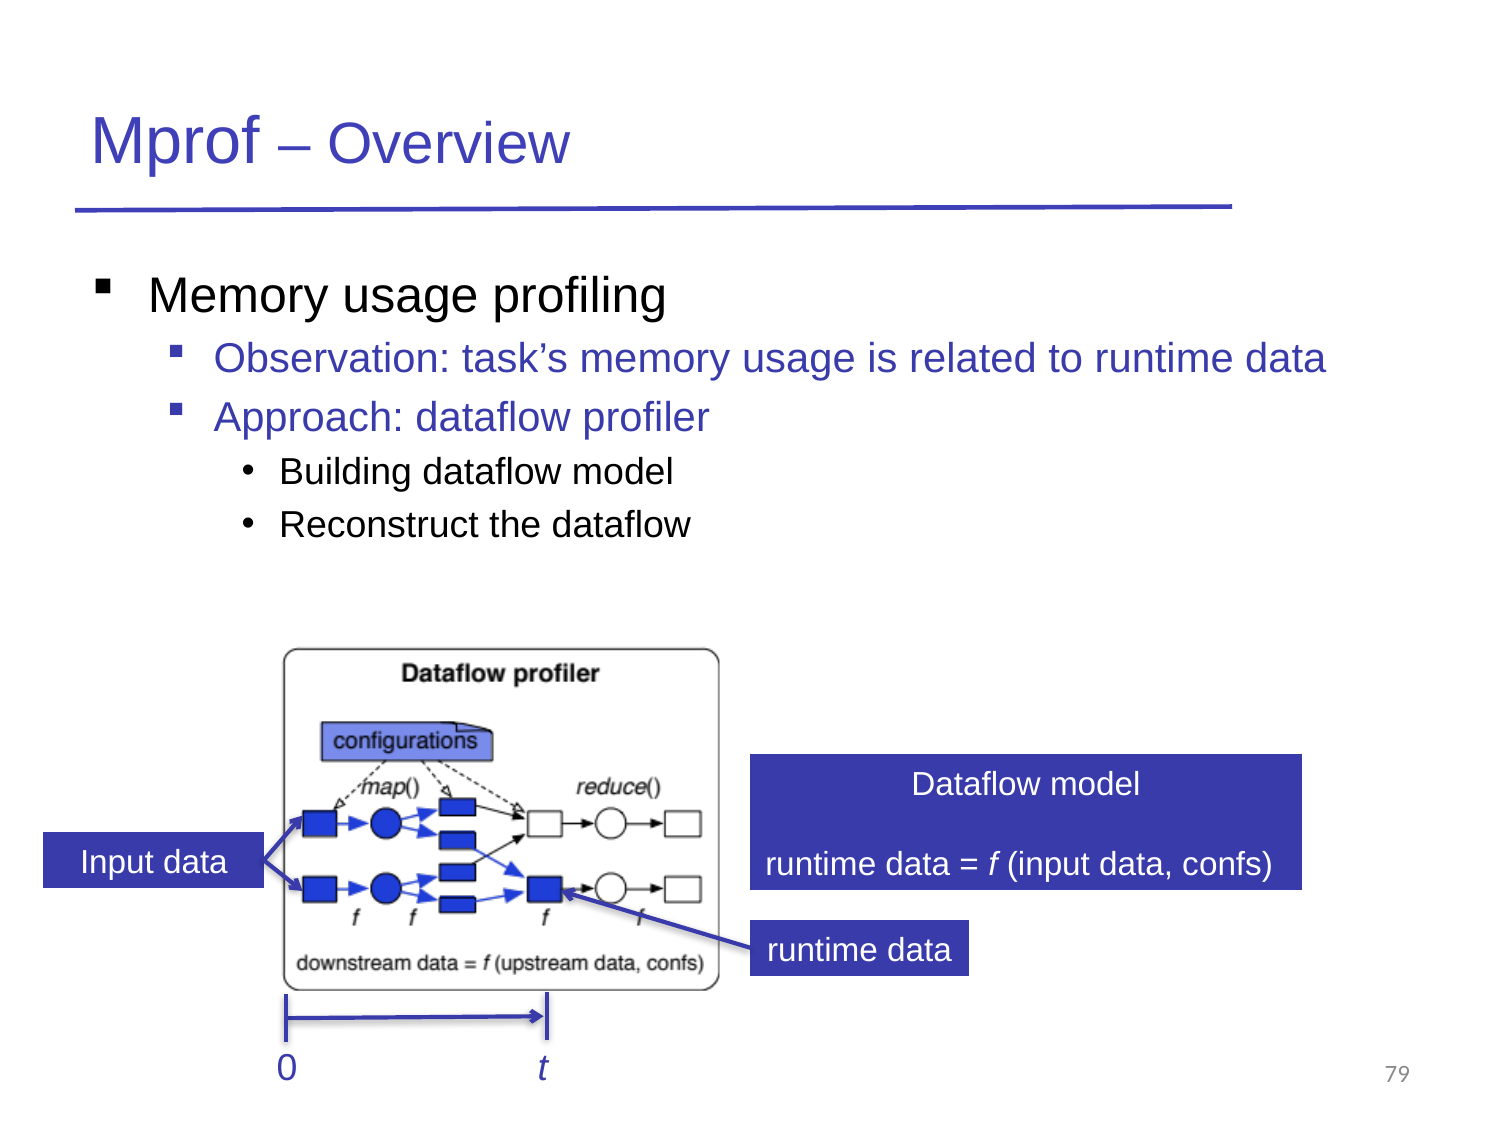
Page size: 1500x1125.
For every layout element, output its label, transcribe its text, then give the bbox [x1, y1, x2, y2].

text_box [560, 890, 751, 949]
slide_number 79 [1074, 1042, 1425, 1103]
text_box Input data [43, 832, 258, 888]
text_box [263, 815, 303, 860]
list Memory usage profiling Observation: task’s memory usage is related to runtime data Approach: dataflow profiler Building dataflow model Reconstruct the dataflow [76, 255, 1455, 589]
text_box Dataflow model runtime data = f (input data, confs) [750, 754, 1302, 890]
text_box 0 [261, 1035, 328, 1096]
text_box runtime data [750, 920, 969, 976]
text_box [263, 860, 303, 892]
title Mprof – Overview [75, 67, 1425, 207]
text_box t [522, 1035, 589, 1096]
picture [279, 644, 720, 991]
